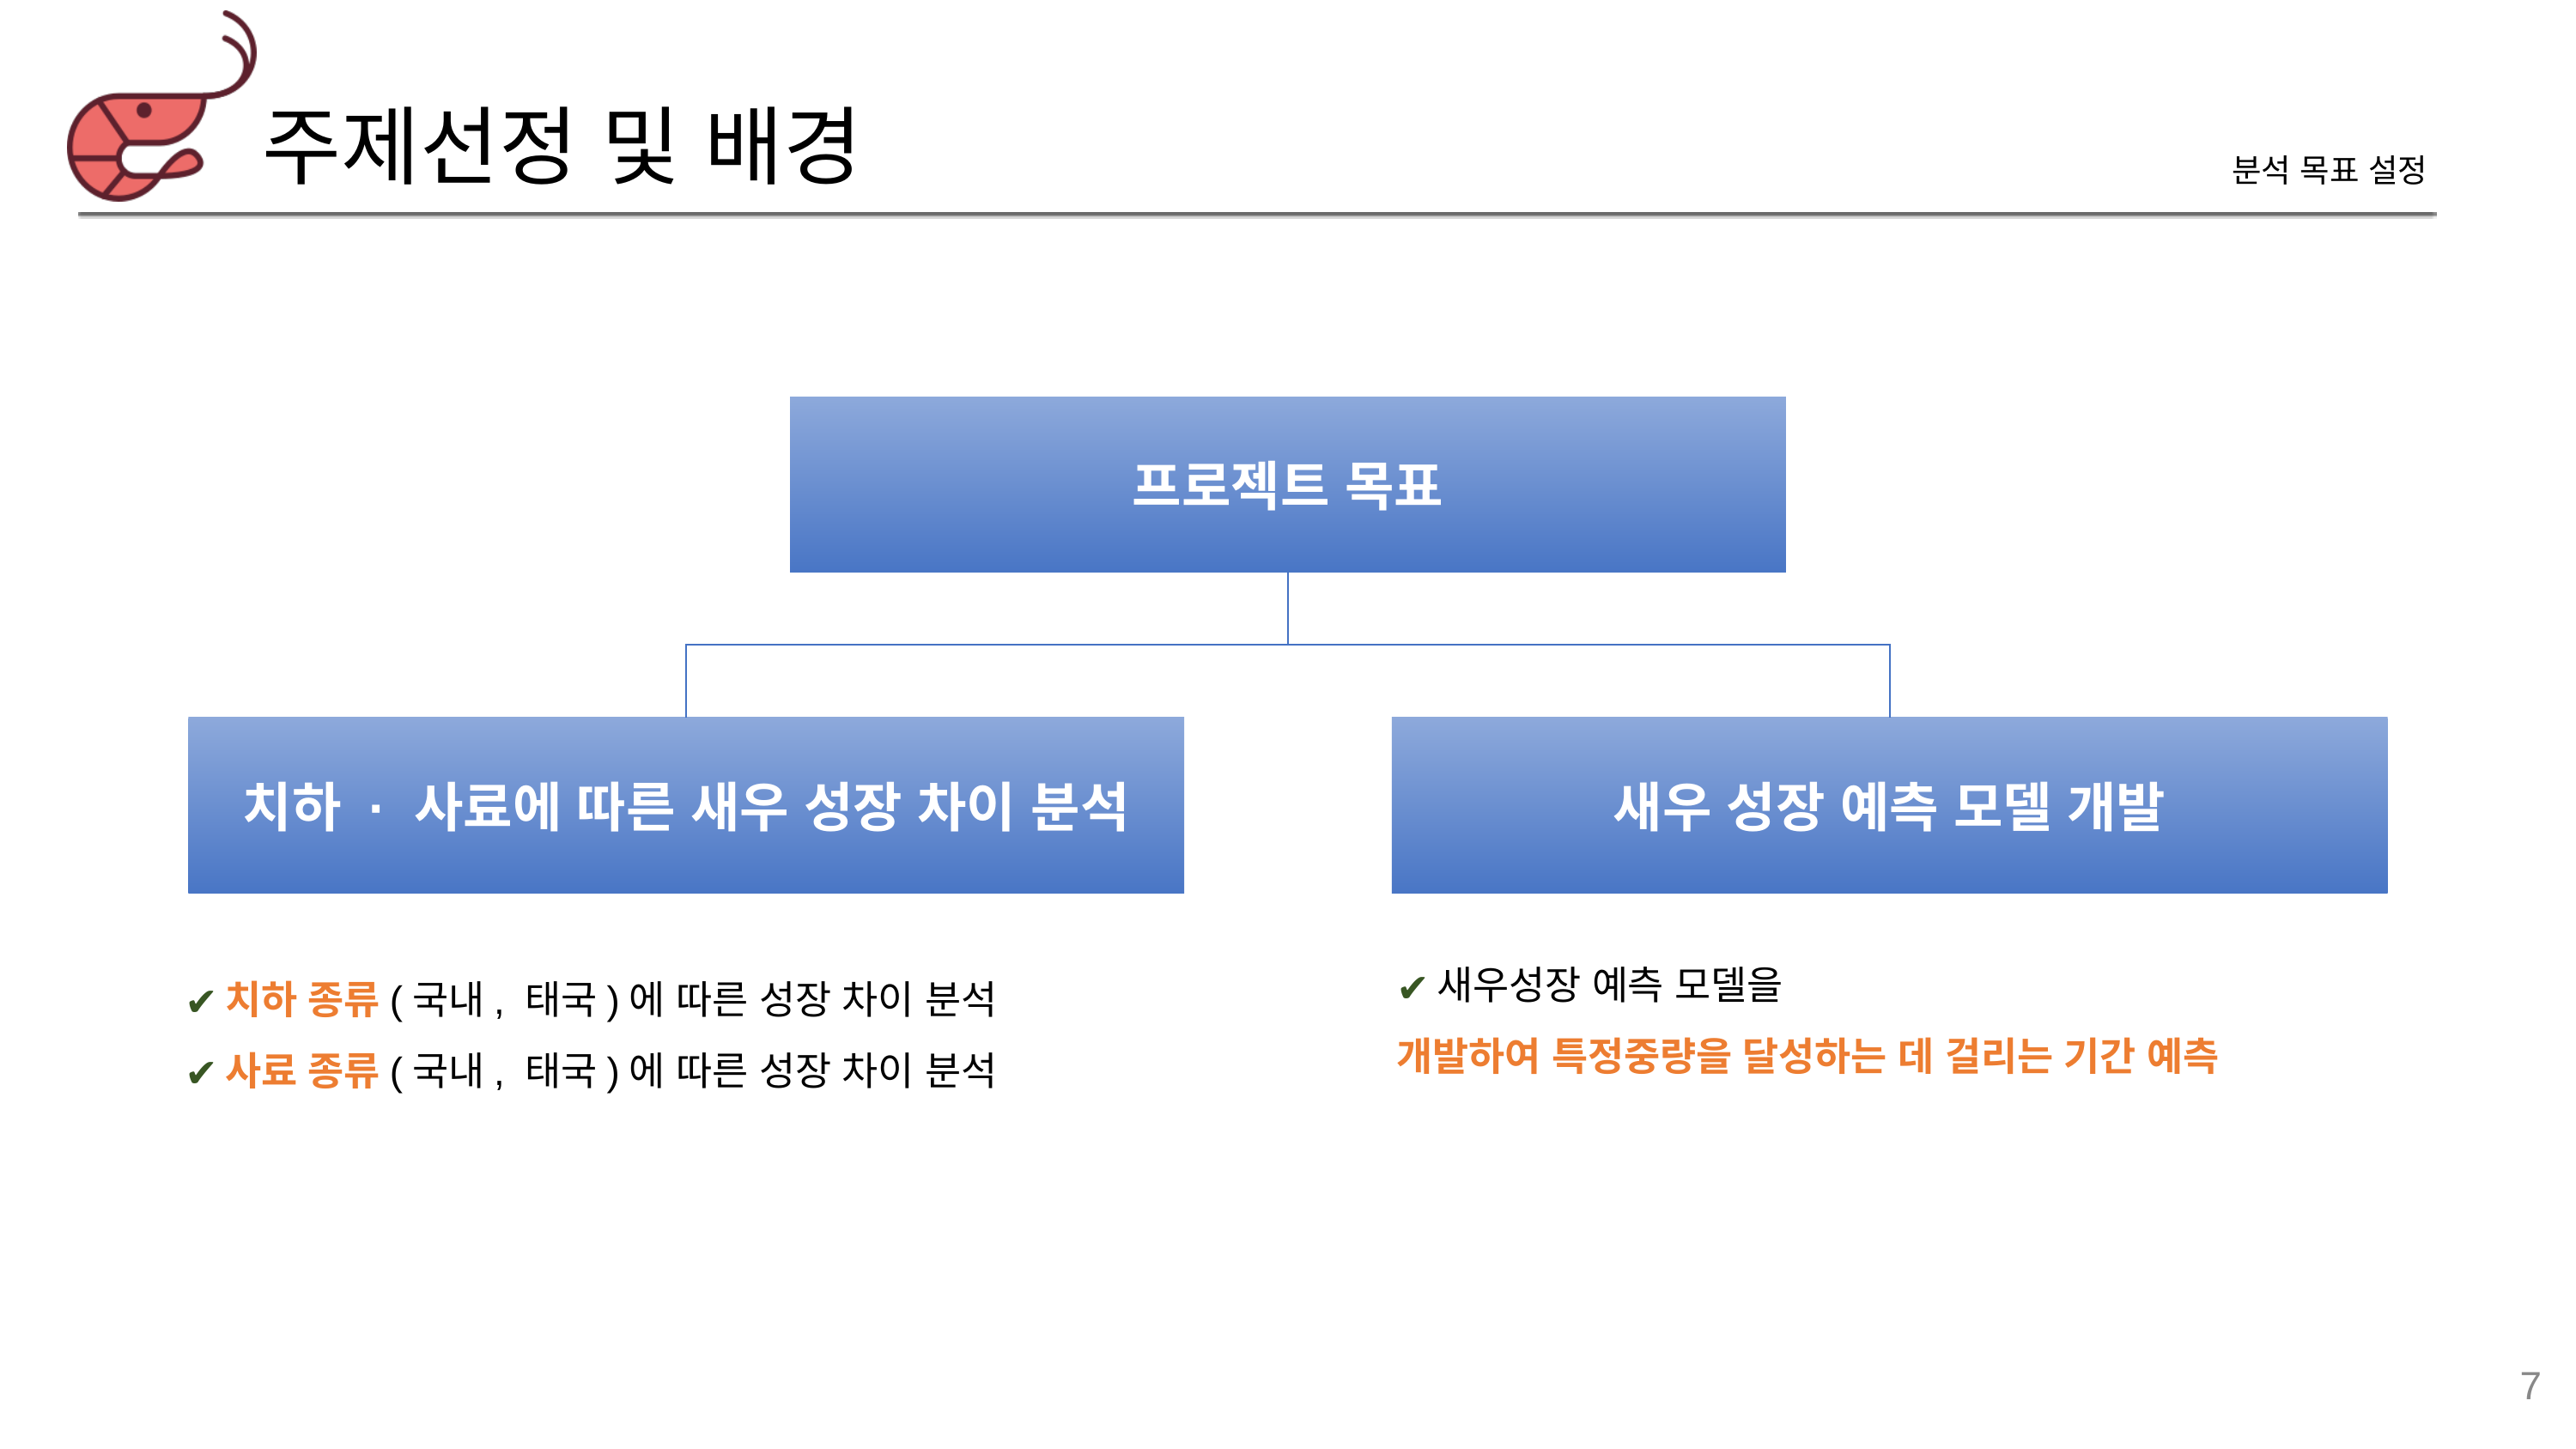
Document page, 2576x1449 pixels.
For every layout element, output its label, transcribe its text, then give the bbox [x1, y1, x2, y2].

text_box 새우 성장 예측 모델 개발 [1391, 717, 1511, 894]
text_box 치하 · 사료에 따른 새우 성장 차이 분석 [1064, 717, 1185, 894]
slide_number 7 [1975, 1345, 2555, 1423]
text_box 프로젝트 목표 [790, 397, 909, 573]
picture [78, 212, 2437, 219]
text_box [1516, 343, 1662, 946]
text_box 새우 성장 예측 모델 개발 [1666, 717, 2388, 894]
text_box 새우성장 예측 모델을 개발하여 특정중량을 달성하는 데 걸리는 기간 예측 [1383, 931, 2397, 1298]
text_box 프로젝트 목표 [1666, 397, 1786, 573]
text_box 치하 종류(국내, 태국)에 따른 성장 차이 분석 사료 종류(국내, 태국)에 따른 성장 차이 분석 [172, 944, 1321, 1171]
picture [67, 10, 257, 202]
text_box 치하 · 사료에 따른 새우 성장 차이 분석 [188, 717, 909, 894]
text_box 주제선정 및 배경 [259, 85, 1164, 202]
text_box 분석 목표 설정 [2021, 143, 2441, 195]
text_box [914, 343, 1060, 946]
text_box 프로젝트 목표 [1064, 397, 1511, 573]
